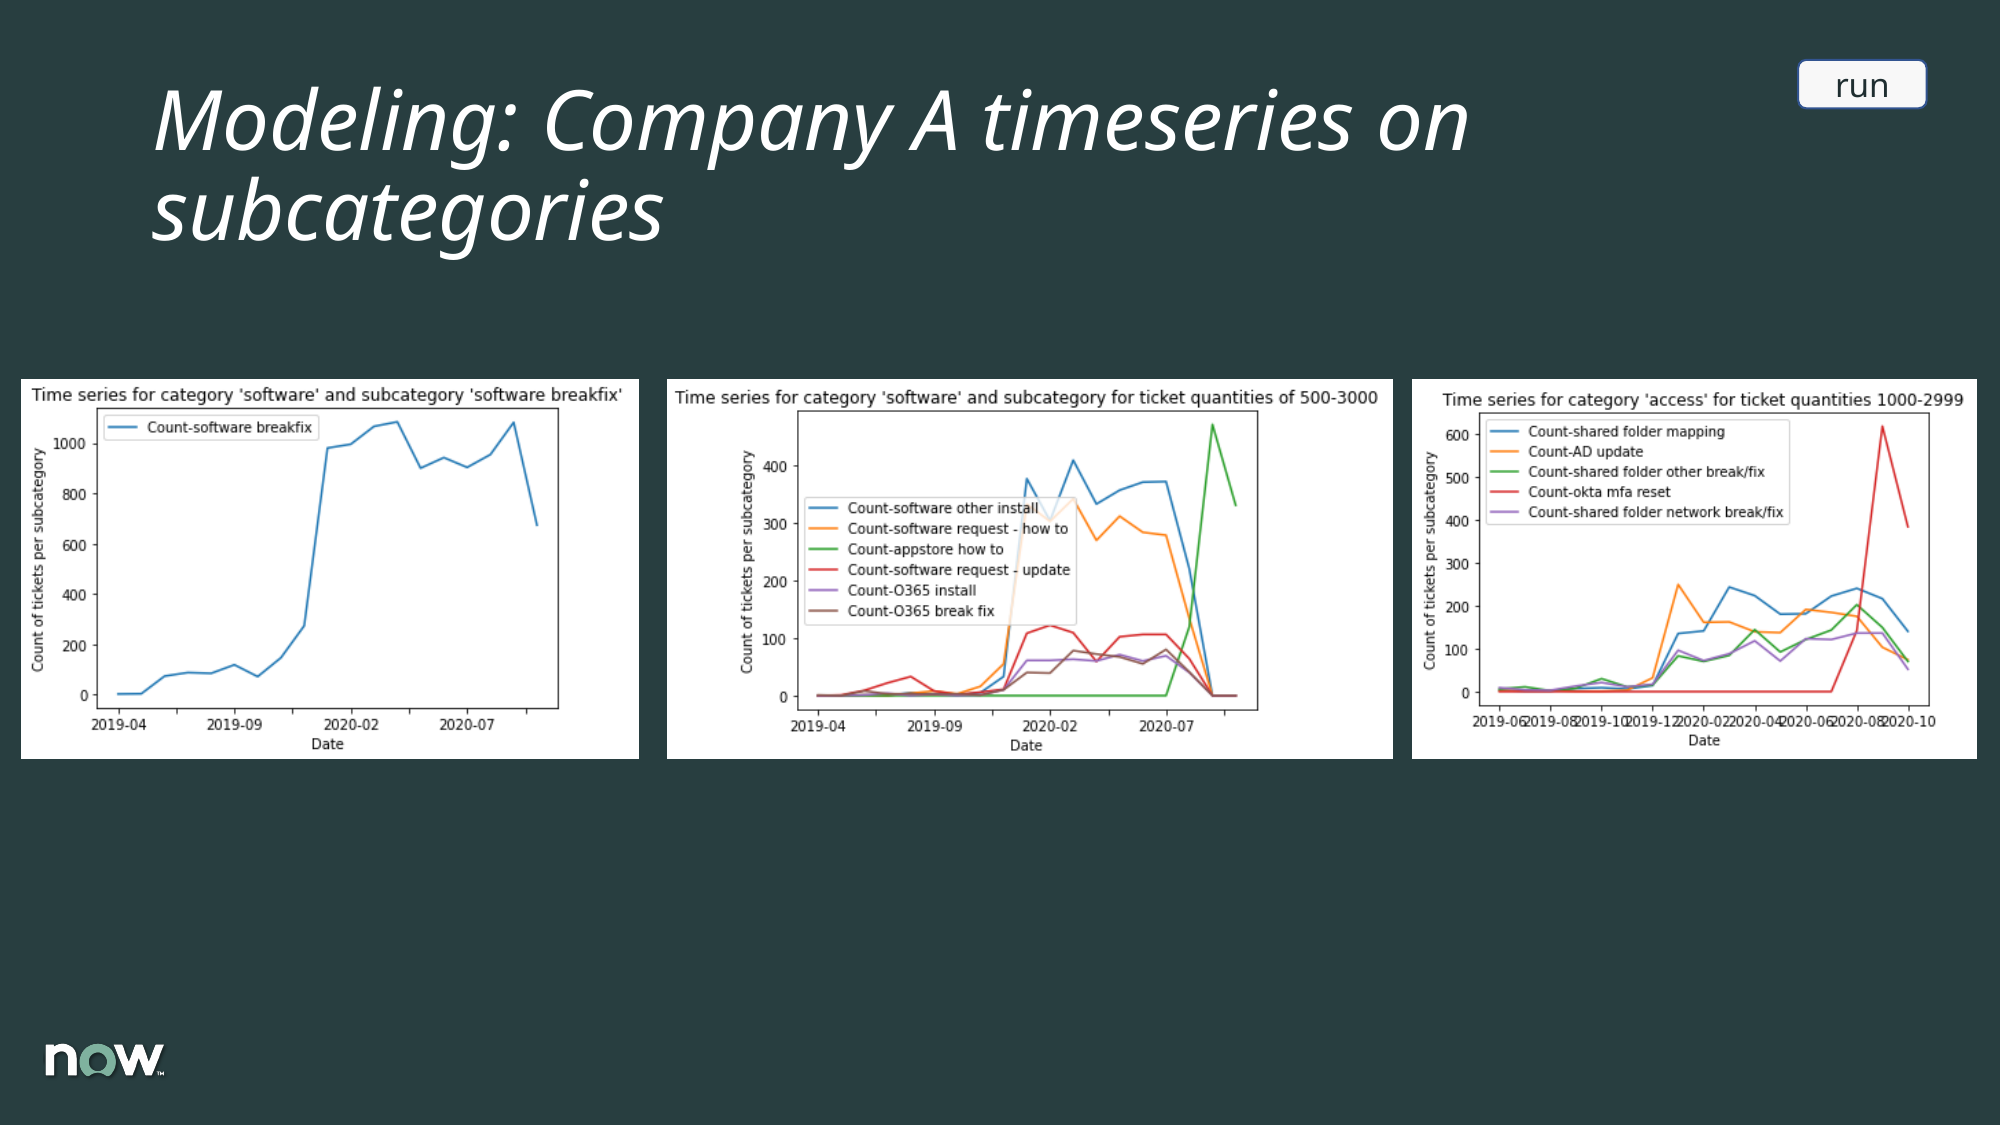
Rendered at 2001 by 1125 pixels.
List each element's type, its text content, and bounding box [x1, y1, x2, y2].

picture [43, 1009, 172, 1096]
picture [667, 379, 1393, 760]
picture [21, 379, 639, 760]
text_box run [1797, 58, 1928, 110]
picture [1412, 379, 1977, 760]
title Modeling: Company A timeseries on subcategories [137, 59, 1863, 278]
